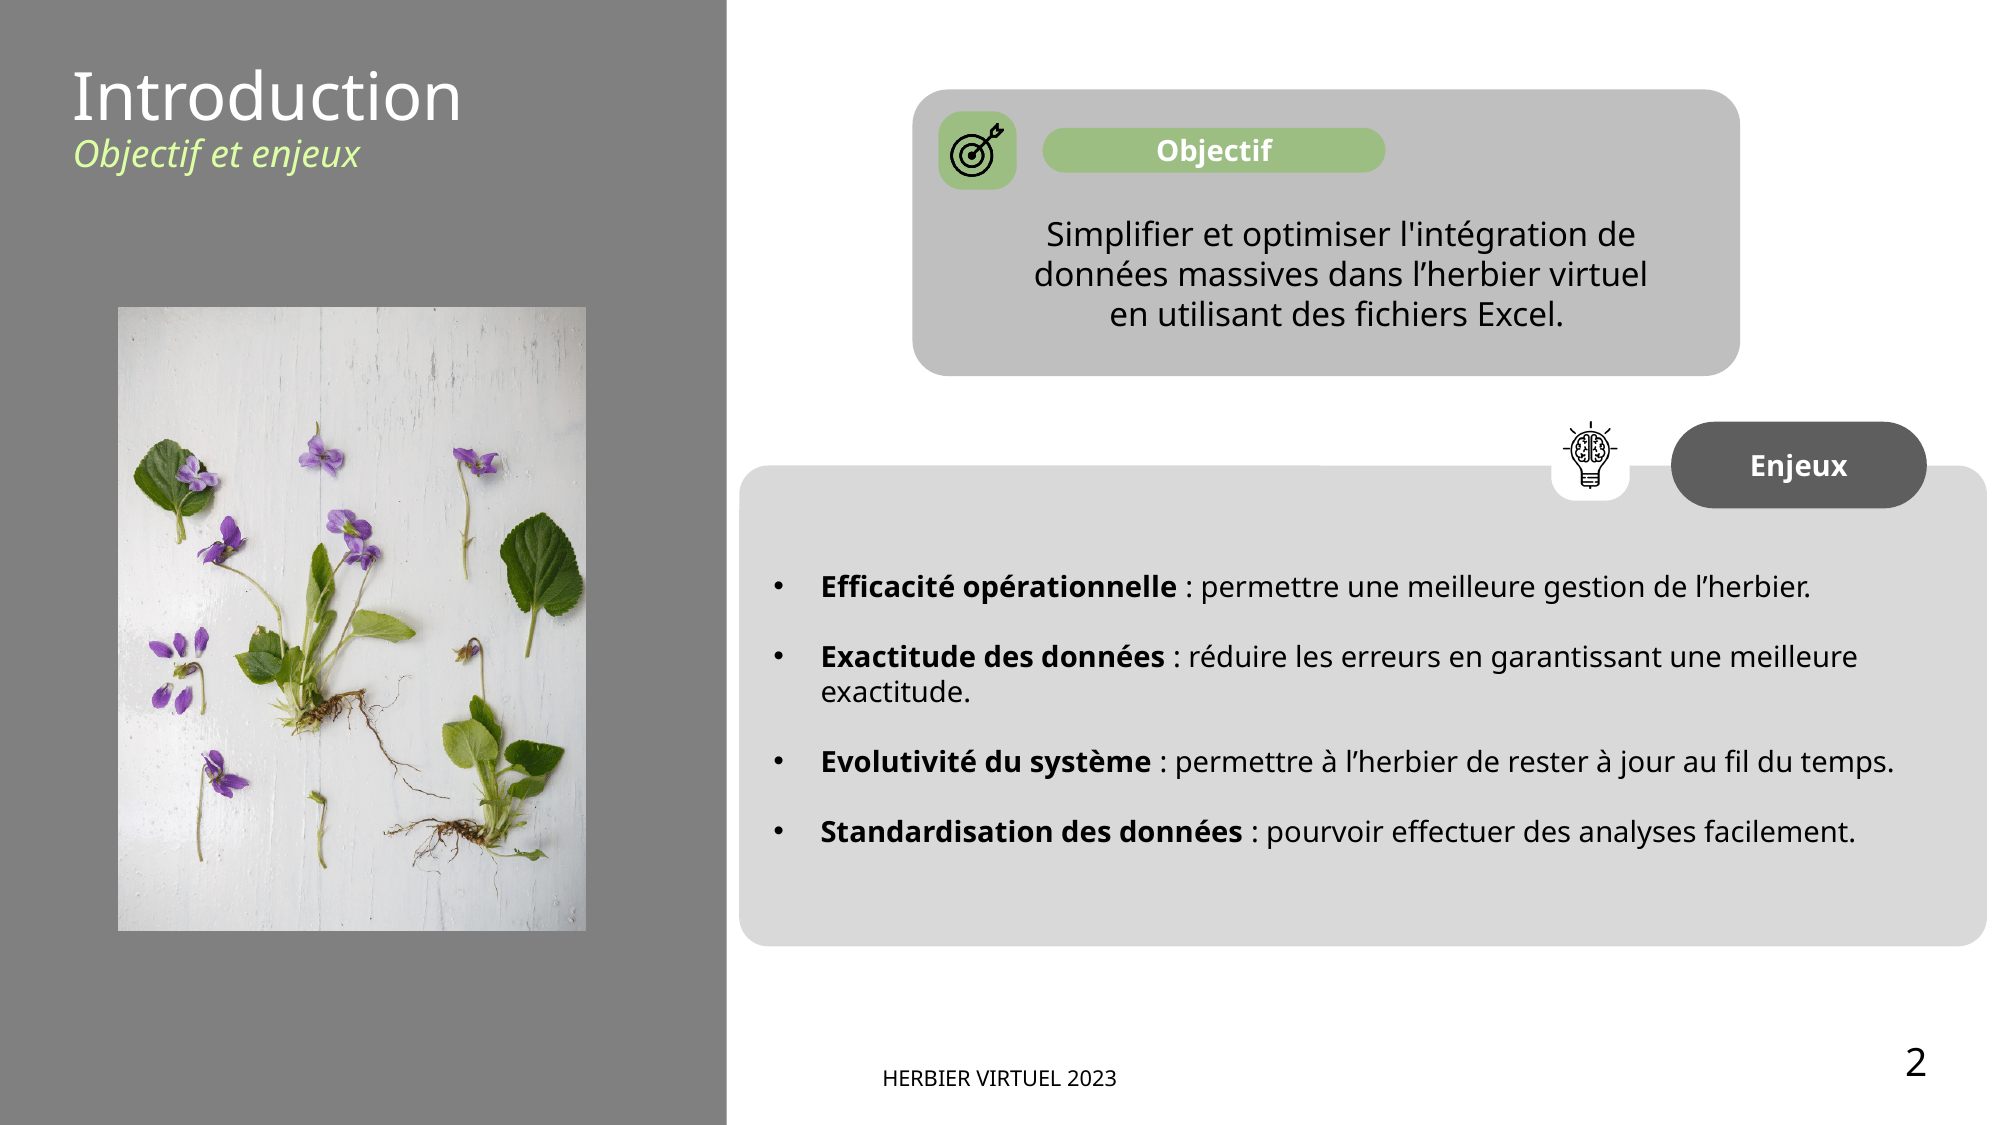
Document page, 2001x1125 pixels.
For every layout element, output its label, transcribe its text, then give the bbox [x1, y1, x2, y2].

slide_number 2 [1823, 1045, 1928, 1091]
picture [950, 123, 1004, 177]
picture [118, 307, 586, 931]
picture [1556, 421, 1624, 489]
footer Herbier Virtuel 2023 [470, 1062, 1530, 1091]
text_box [739, 421, 1987, 947]
title Introduction Objectif et enjeux [72, 63, 801, 221]
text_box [912, 89, 1741, 377]
